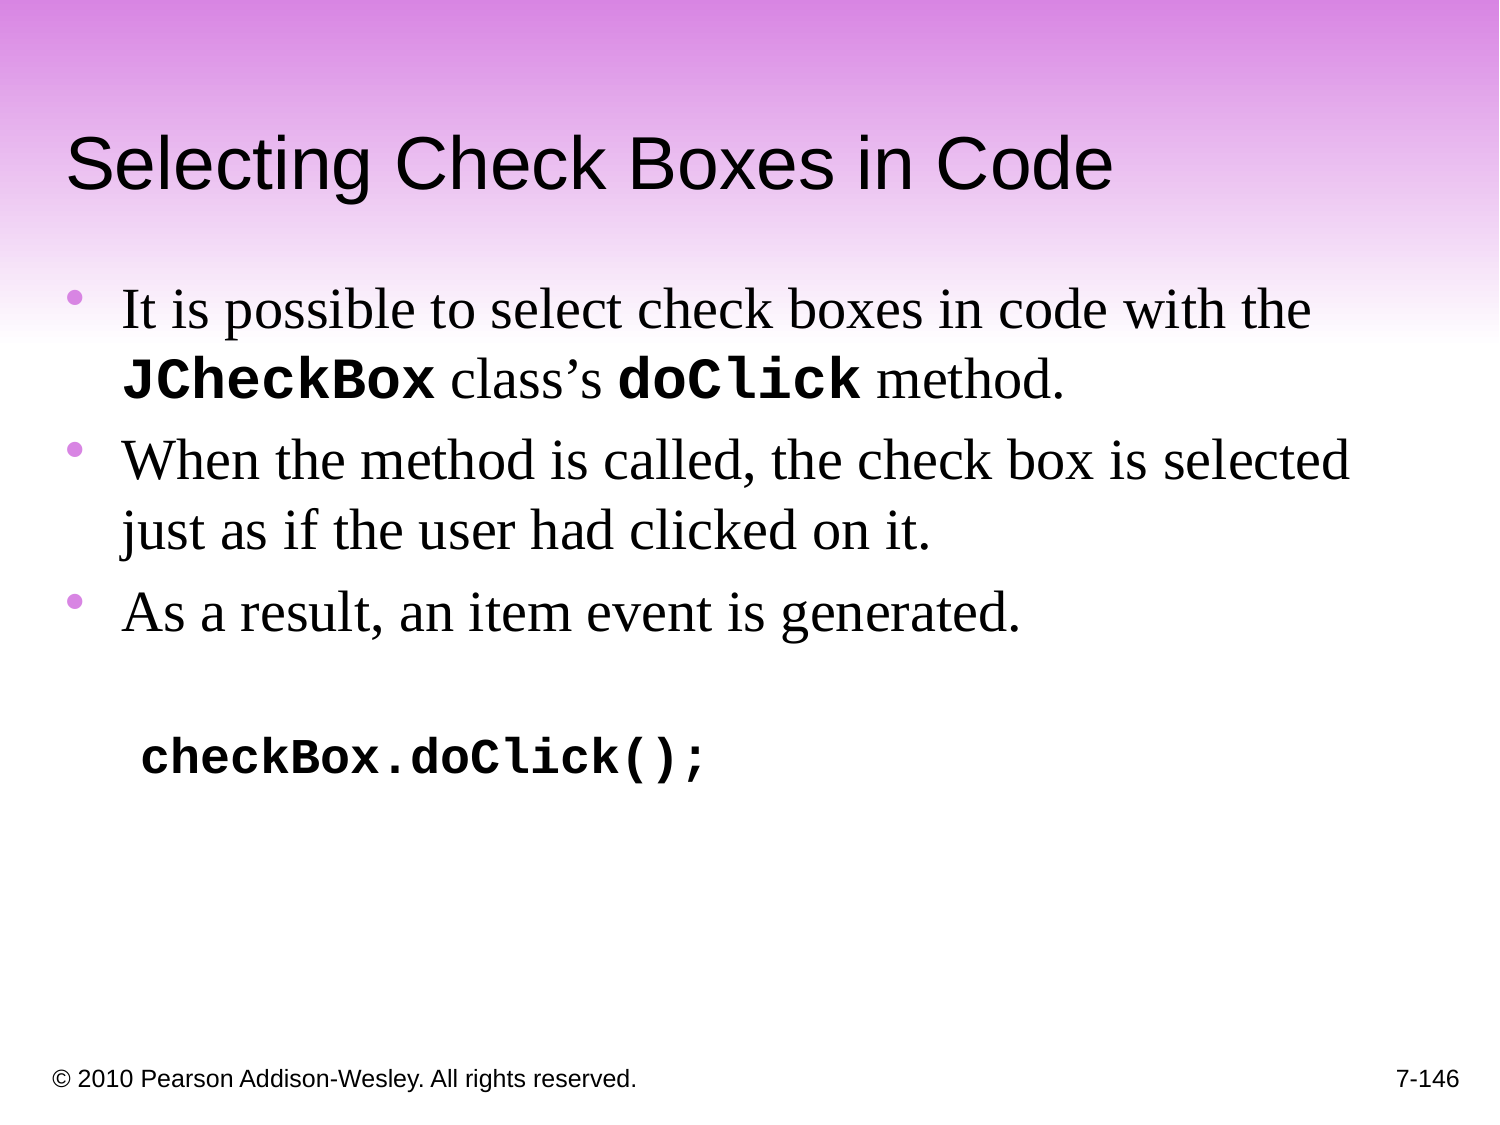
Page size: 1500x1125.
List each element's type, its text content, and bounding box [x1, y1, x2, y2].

title Selecting Check Boxes in Code [50, 49, 1463, 213]
slide_number 7-146 [1162, 1024, 1476, 1101]
list It is possible to select check boxes in code with the JCheckBox class’s doClick method. When the method is called, the check box is selected just as if the user had clicked on it. As a result, an item event is generated. checkBox.doClick(); [50, 262, 1411, 1013]
